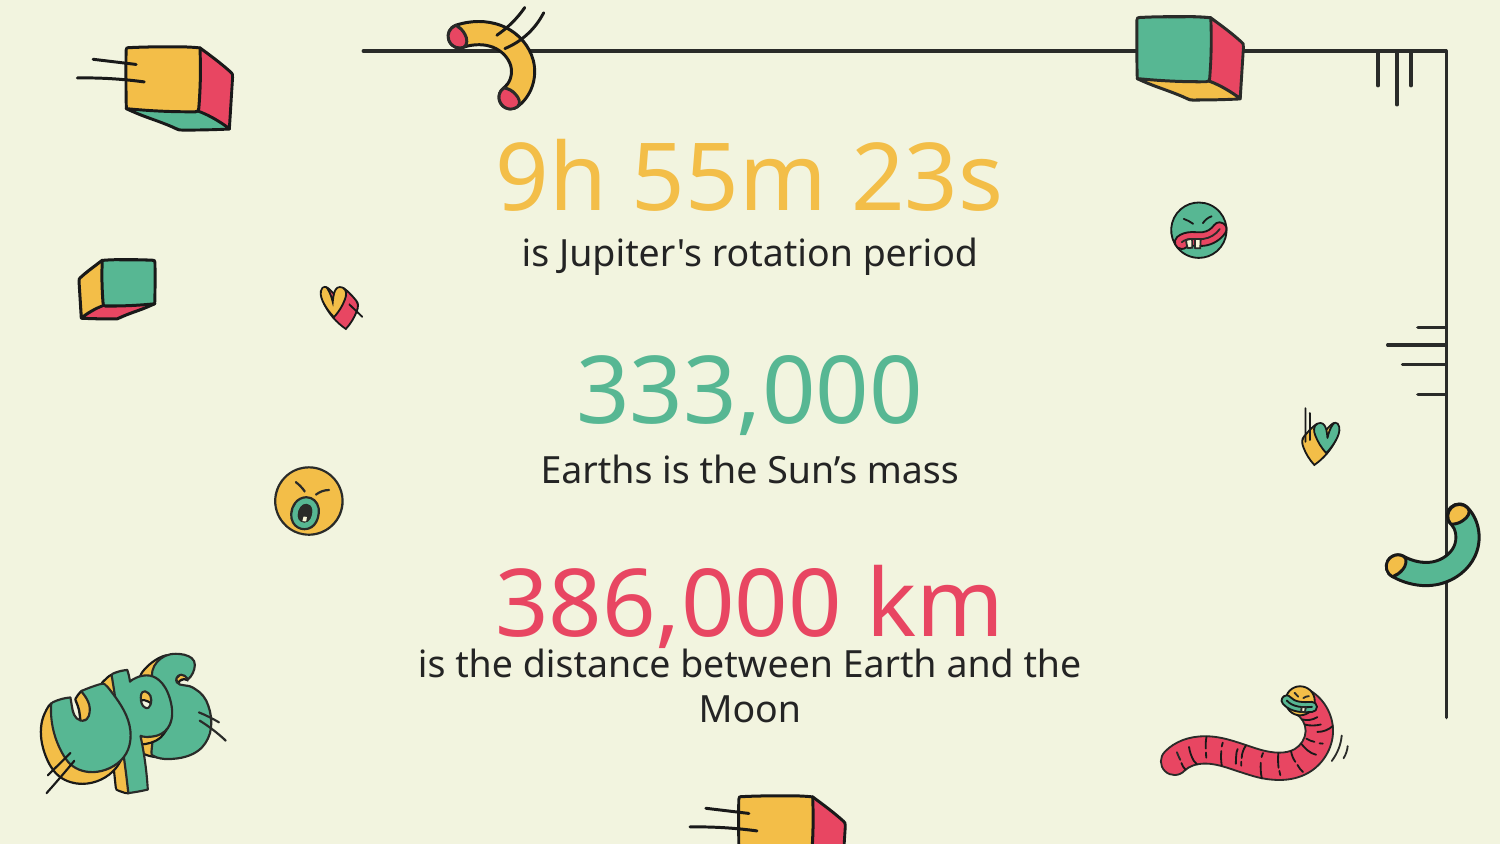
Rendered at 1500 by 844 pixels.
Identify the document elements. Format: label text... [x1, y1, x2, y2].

title 333,000 [364, 322, 1136, 419]
subtitle is Jupiter's rotation period [364, 202, 1136, 301]
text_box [1167, 202, 1231, 259]
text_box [265, 465, 347, 537]
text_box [318, 285, 364, 331]
title 386,000 km [364, 535, 1136, 635]
title 9h 55m 23s [364, 109, 1136, 202]
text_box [1300, 407, 1342, 467]
subtitle is the distance between Earth and the Moon [364, 635, 1136, 734]
subtitle Earths is the Sun’s mass [364, 419, 1136, 518]
